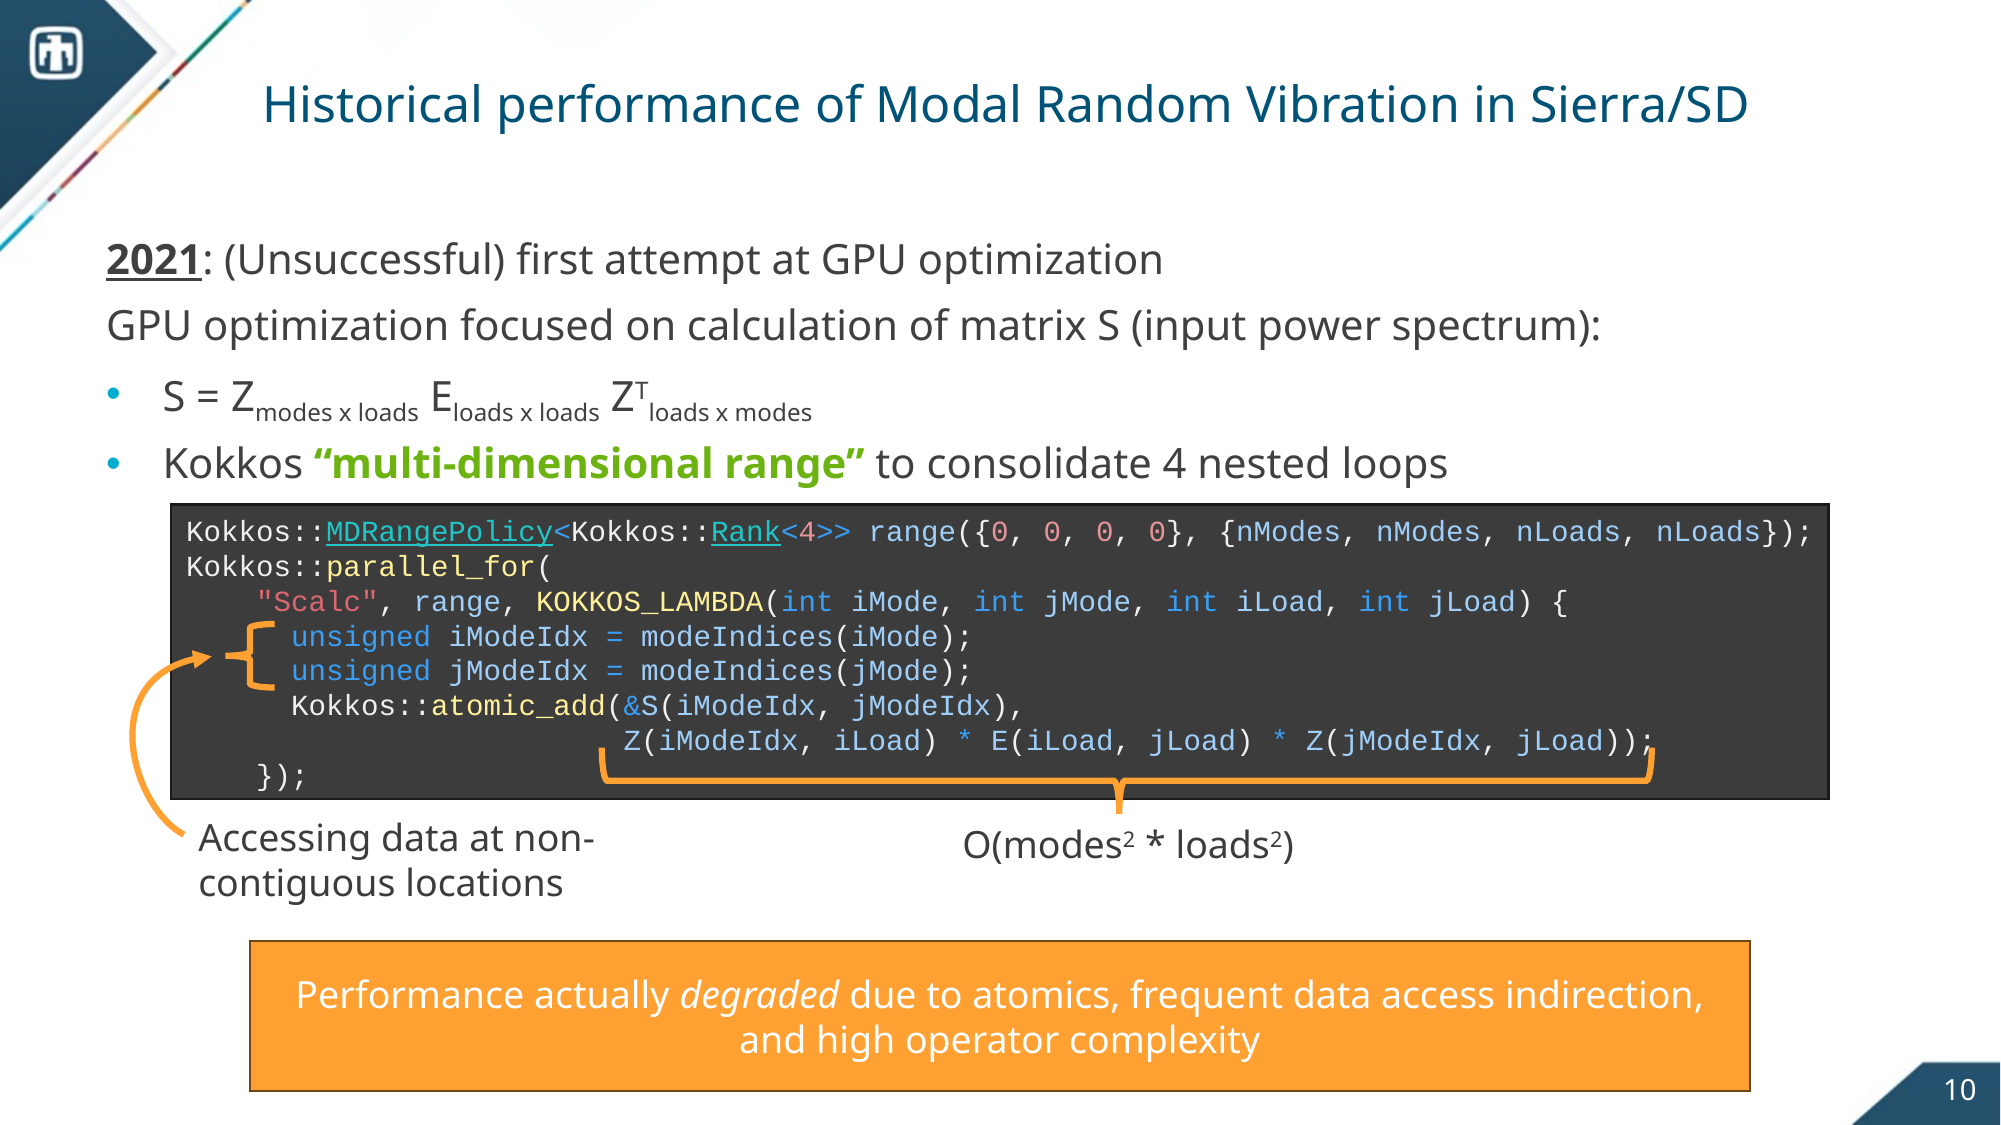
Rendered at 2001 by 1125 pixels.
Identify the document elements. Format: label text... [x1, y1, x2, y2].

text_box Accessing data at non-contiguous locations [183, 806, 783, 925]
text_box Performance actually degraded due to atomics, frequent data access indirection, and high operator complexity [249, 940, 1751, 1092]
slide_number 10 [1919, 1061, 2000, 1122]
list 2021: (Unsuccessful) first attempt at GPU optimization GPU optimization focused on calculation of matrix S (input power spectrum): S = Zmodes x loads Eloads x loads ZTloads x modes Kokkos “multi-dimensional range” to consolidate 4 nested loops [106, 231, 1919, 988]
text_box [600, 747, 1653, 814]
text_box [131, 651, 212, 836]
text_box Kokkos::MDRangePolicy<Kokkos::Rank<4>> range({0, 0, 0, 0}, {nModes, nModes, nLoads, nLoads}); Kokkos::parallel_for( "Scalc", range, KOKKOS_LAMBDA(int iMode, int jMode, int iLoad, int jLoad) { unsigned iModeIdx = modeIndices(iMode); unsigned jModeIdx = modeIndices(jMode); Kokkos::atomic_add(&S(iModeIdx, jModeIdx), Z(iModeIdx, iLoad) * E(iLoad, jLoad) * Z(jModeIdx, jLoad)); }); [170, 503, 1830, 800]
text_box [225, 622, 275, 689]
picture [0, 0, 2001, 1125]
text_box O(modes2 * loads2) [947, 813, 1312, 880]
title Historical performance of Modal Random Vibration in Sierra/SD [262, 42, 1919, 170]
